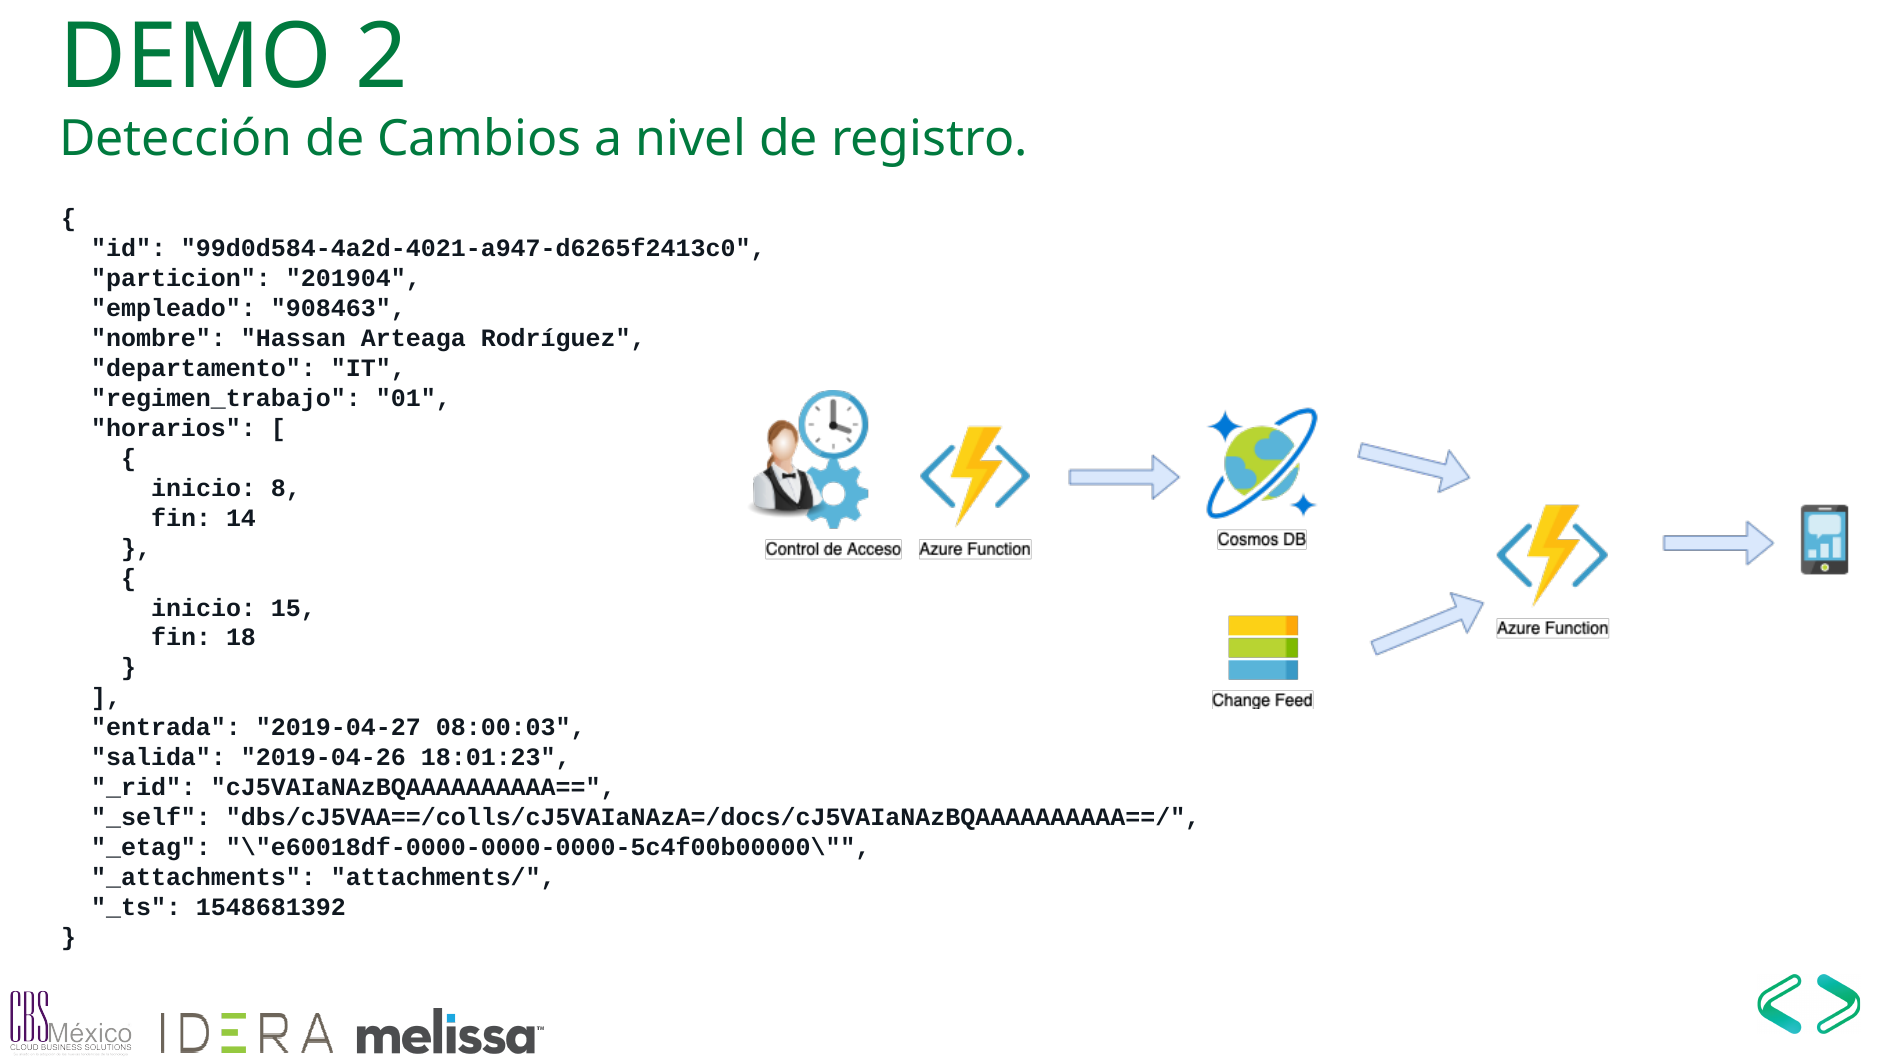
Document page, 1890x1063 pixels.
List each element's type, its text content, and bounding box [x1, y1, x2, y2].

text_box { "id": "99d0d584-4a2d-4021-a947-d6265f2413c0", "particion": "201904", "empleado": "908463", "nombre": "Hassan Arteaga Rodríguez", "departamento": "IT", "regimen_trabajo": "01", "horarios": [ { inicio: 8, fin: 14 }, { inicio: 15, fin: 18 } ], "entrada": "2019-04-27 08:00:03", "salida": "2019-04-26 18:01:23", "_rid": "cJ5VAIaNAzBQAAAAAAAAAA==", "_self": "dbs/cJ5VAA==/colls/cJ5VAIaNAzA=/docs/cJ5VAIaNAzBQAAAAAAAAAA==/", "_etag": "\"e60018df-0000-0000-0000-5c4f00b00000\"", "_attachments": "attachments/", "_ts": 1548681392 } [46, 194, 1216, 958]
picture [161, 1013, 333, 1053]
title DEMO 2 Detección de Cambios a nivel de registro. [59, 76, 1831, 195]
picture [730, 390, 1851, 709]
picture [5, 986, 134, 1061]
picture [346, 987, 553, 1063]
